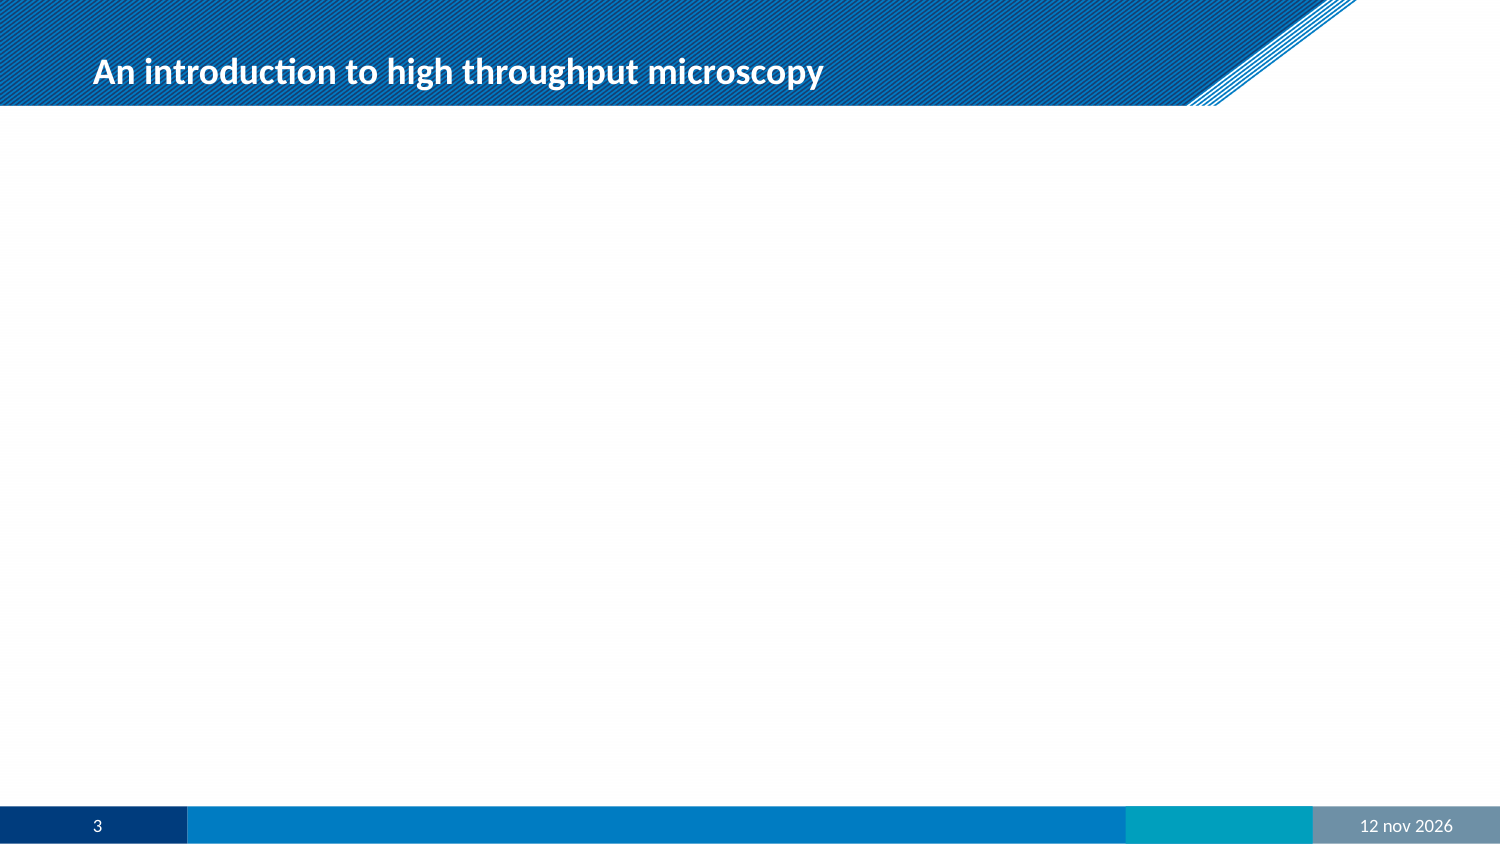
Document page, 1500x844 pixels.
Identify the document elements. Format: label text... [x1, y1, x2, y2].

slide_number 10-mrt-25 [1041, 806, 1454, 844]
slide_number 3 [92, 806, 182, 844]
picture [0, 0, 1500, 806]
title An introduction to high throughput microscopy [92, 0, 1164, 106]
